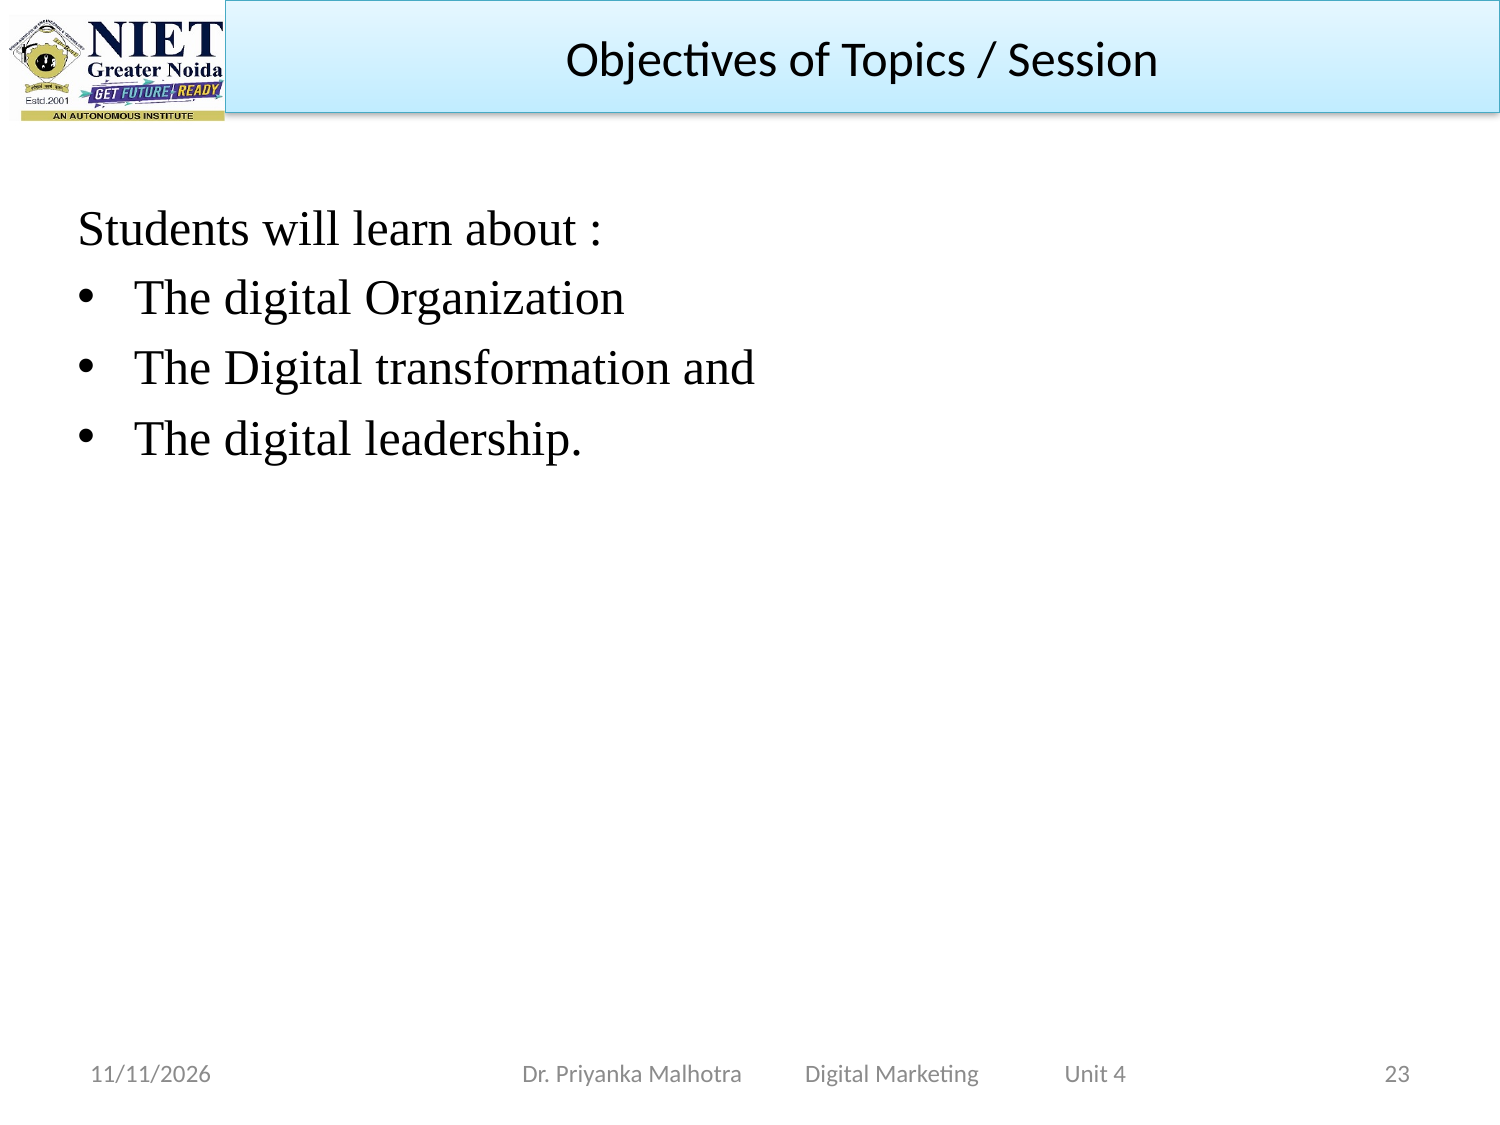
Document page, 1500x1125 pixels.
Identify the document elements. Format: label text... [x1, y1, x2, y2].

text_box Objectives of Topics / Session [226, 0, 1500, 113]
slide_number 28-May-24 [75, 1042, 412, 1103]
slide_number 23 [1238, 1042, 1425, 1103]
footer Dr. Priyanka Malhotra Digital Marketing Unit 4 [412, 1042, 1238, 1103]
picture [9, 0, 226, 151]
list Students will learn about : The digital Organization The Digital transformation and The digital leadership. [62, 187, 1438, 930]
